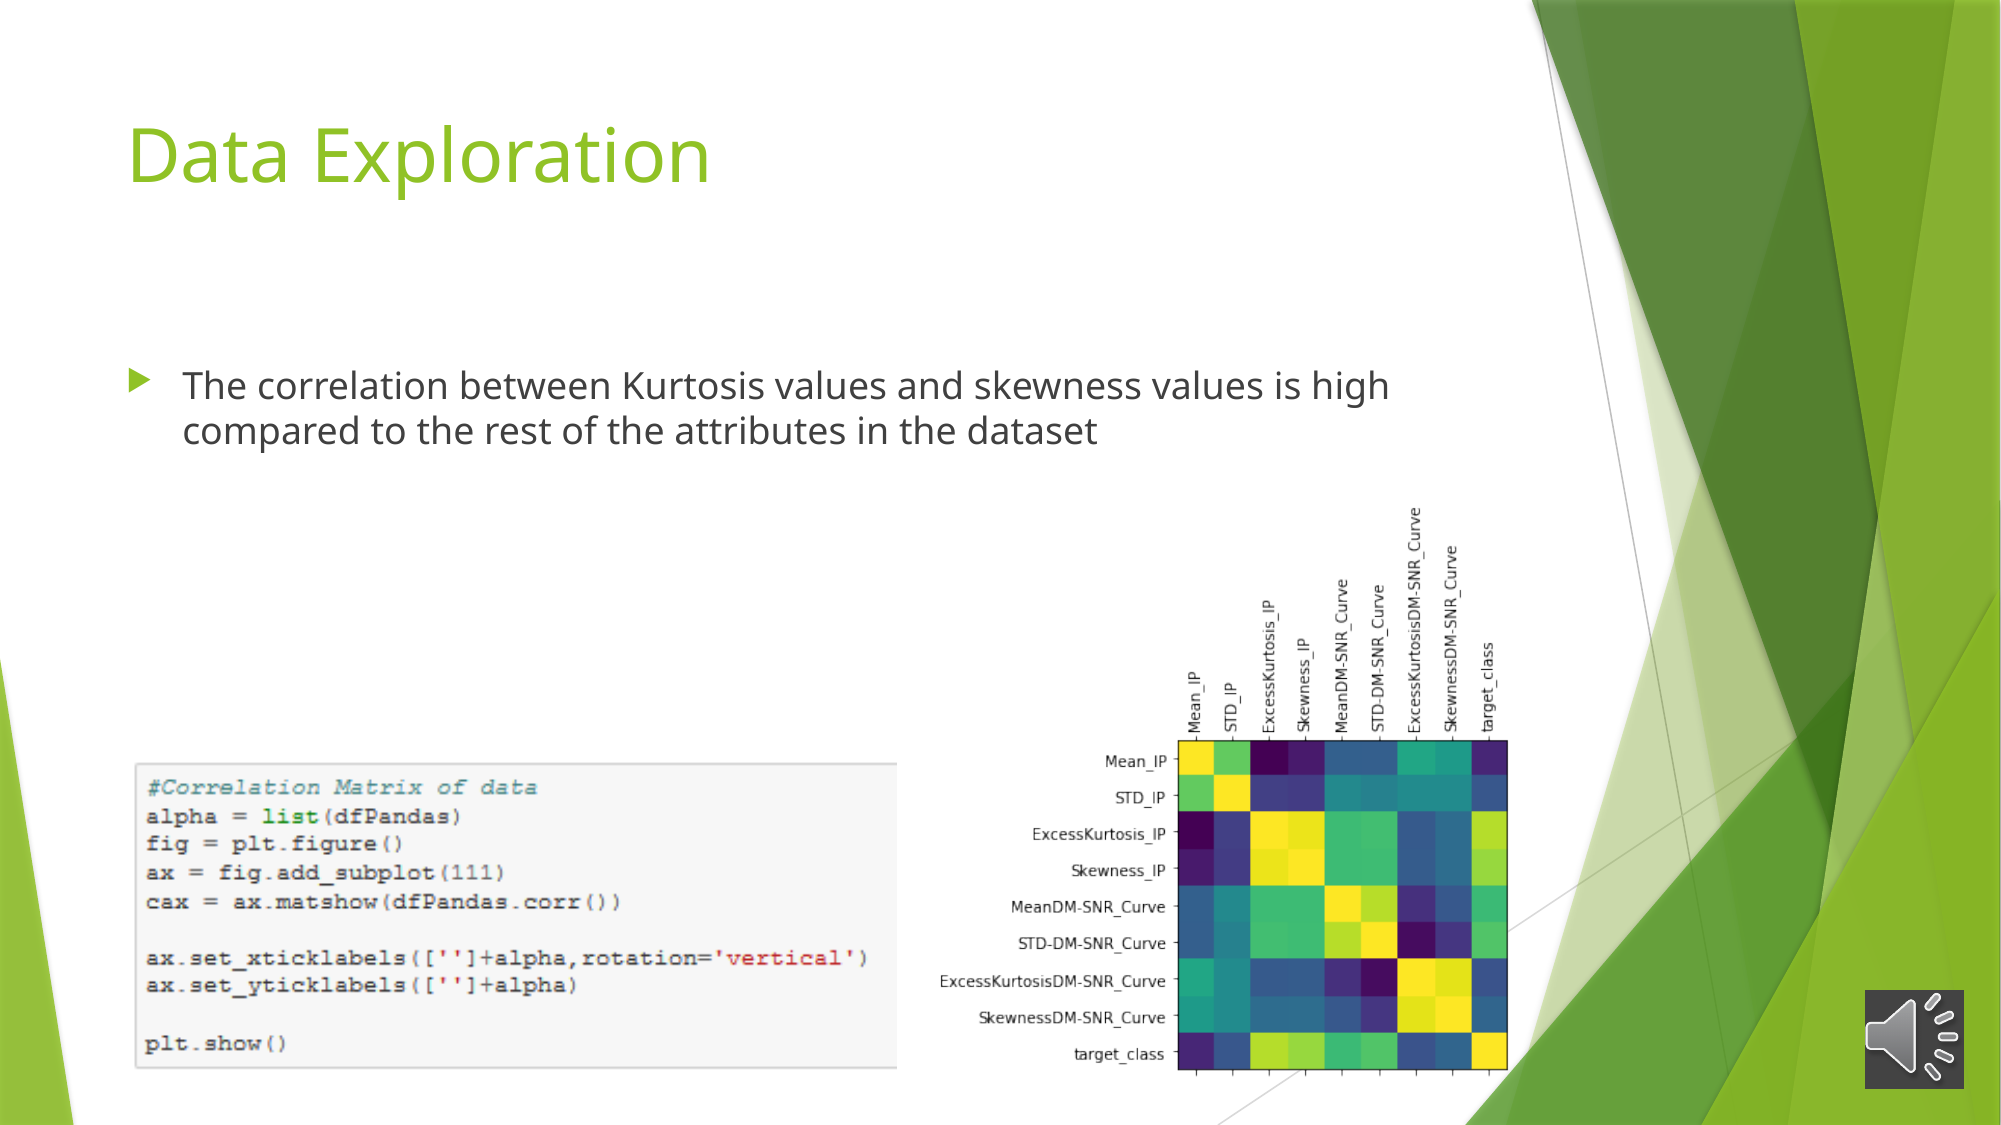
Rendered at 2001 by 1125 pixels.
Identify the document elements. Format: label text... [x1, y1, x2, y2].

title Data Exploration [111, 99, 1522, 317]
list The correlation between Kurtosis values and skewness values is high compared to the rest of the attributes in the dataset [111, 354, 1522, 992]
picture [1864, 989, 1966, 1091]
picture [128, 752, 898, 1086]
picture [929, 493, 1522, 1086]
